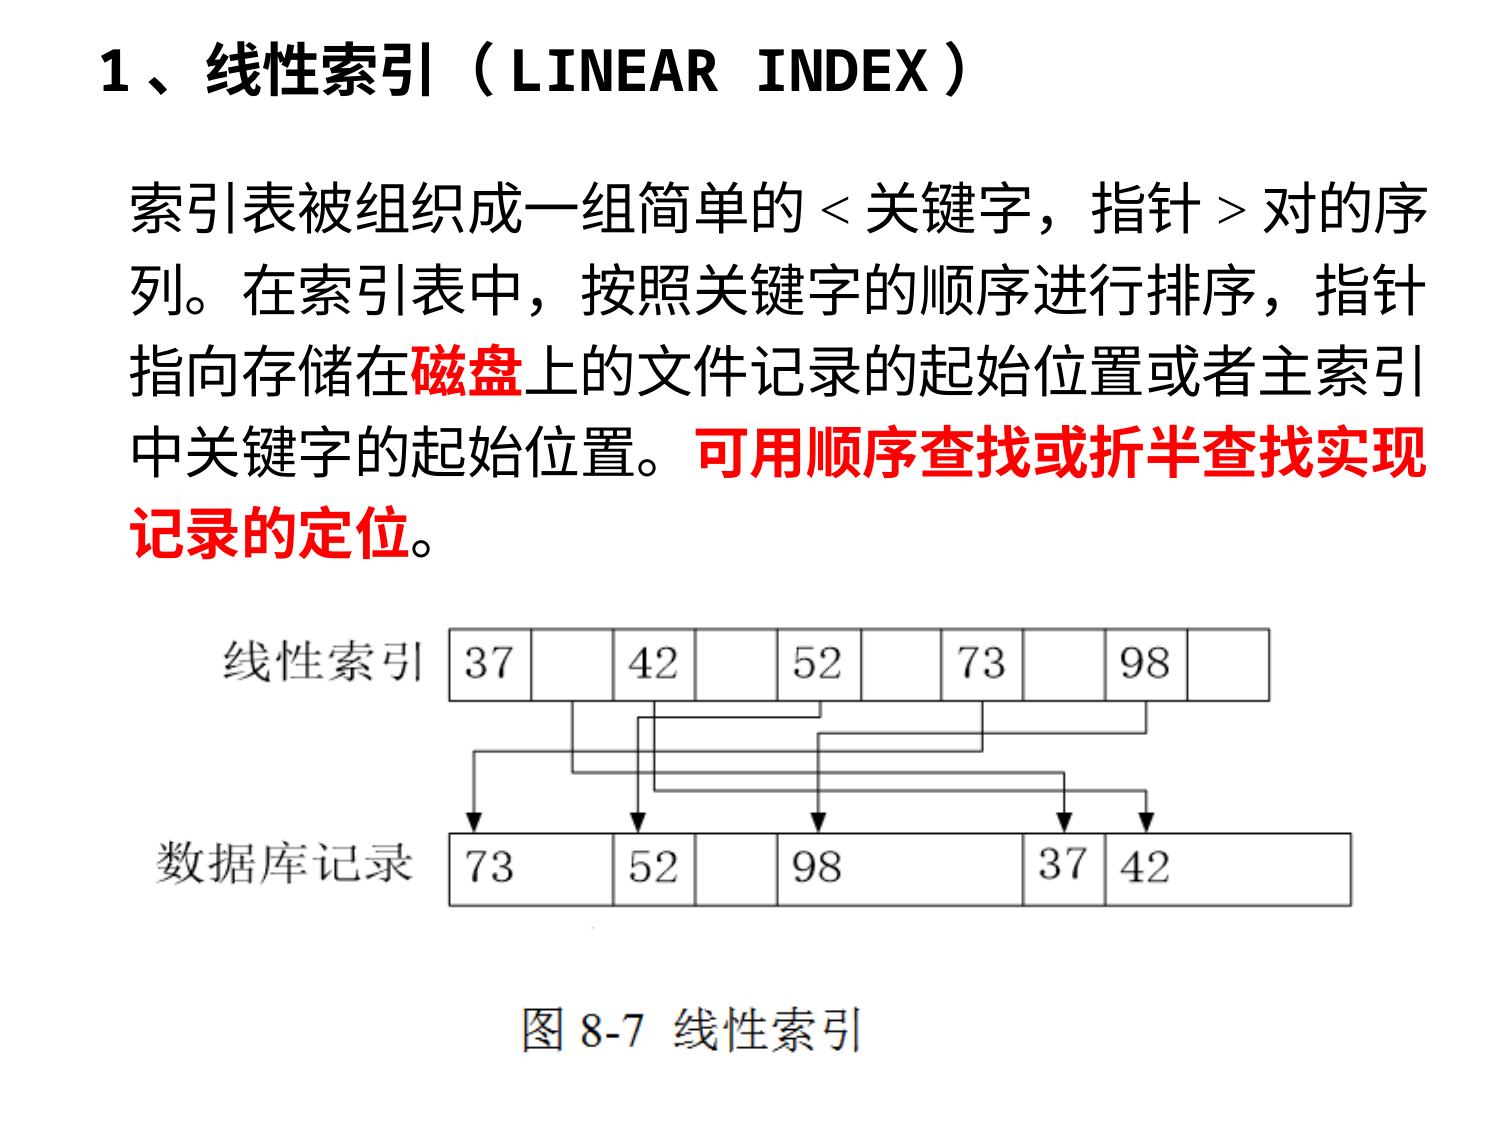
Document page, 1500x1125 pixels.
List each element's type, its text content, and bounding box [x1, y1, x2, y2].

list 索引表被组织成一组简单的<关键字，指针>对的序列。在索引表中，按照关键字的顺序进行排序，指针指向存储在磁盘上的文件记录的起始位置或者主索引中关键字的起始位置。可用顺序查找或折半查找实现记录的定位。 [58, 152, 1447, 575]
picture [89, 597, 1382, 1079]
title 1、线性索引（linear index） [82, 23, 1316, 114]
